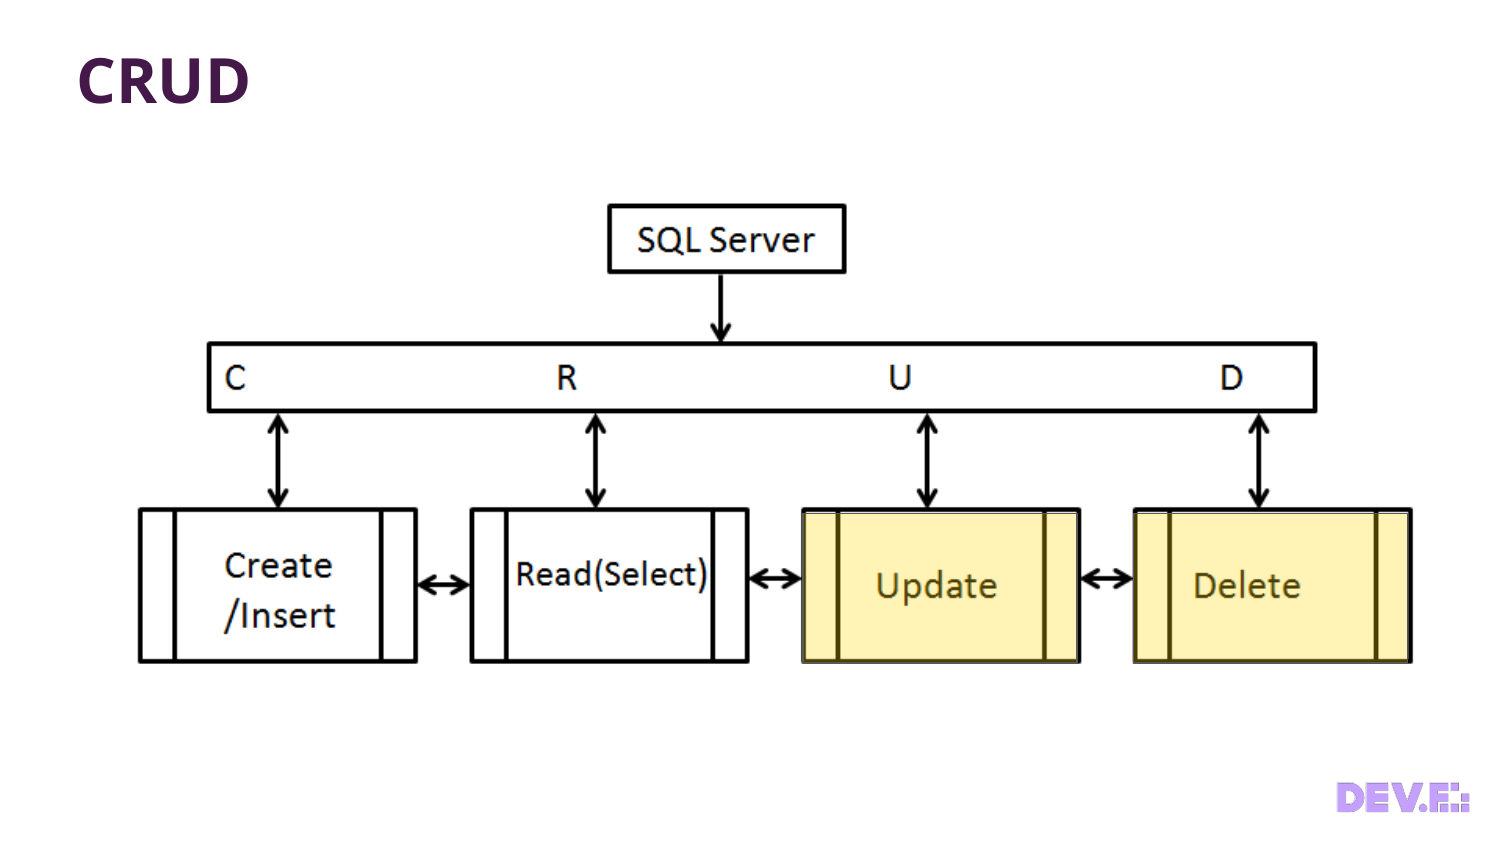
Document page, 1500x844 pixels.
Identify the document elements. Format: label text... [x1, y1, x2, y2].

picture [60, 171, 1471, 700]
picture [1330, 776, 1474, 818]
text_box CRUD [61, 25, 1470, 114]
